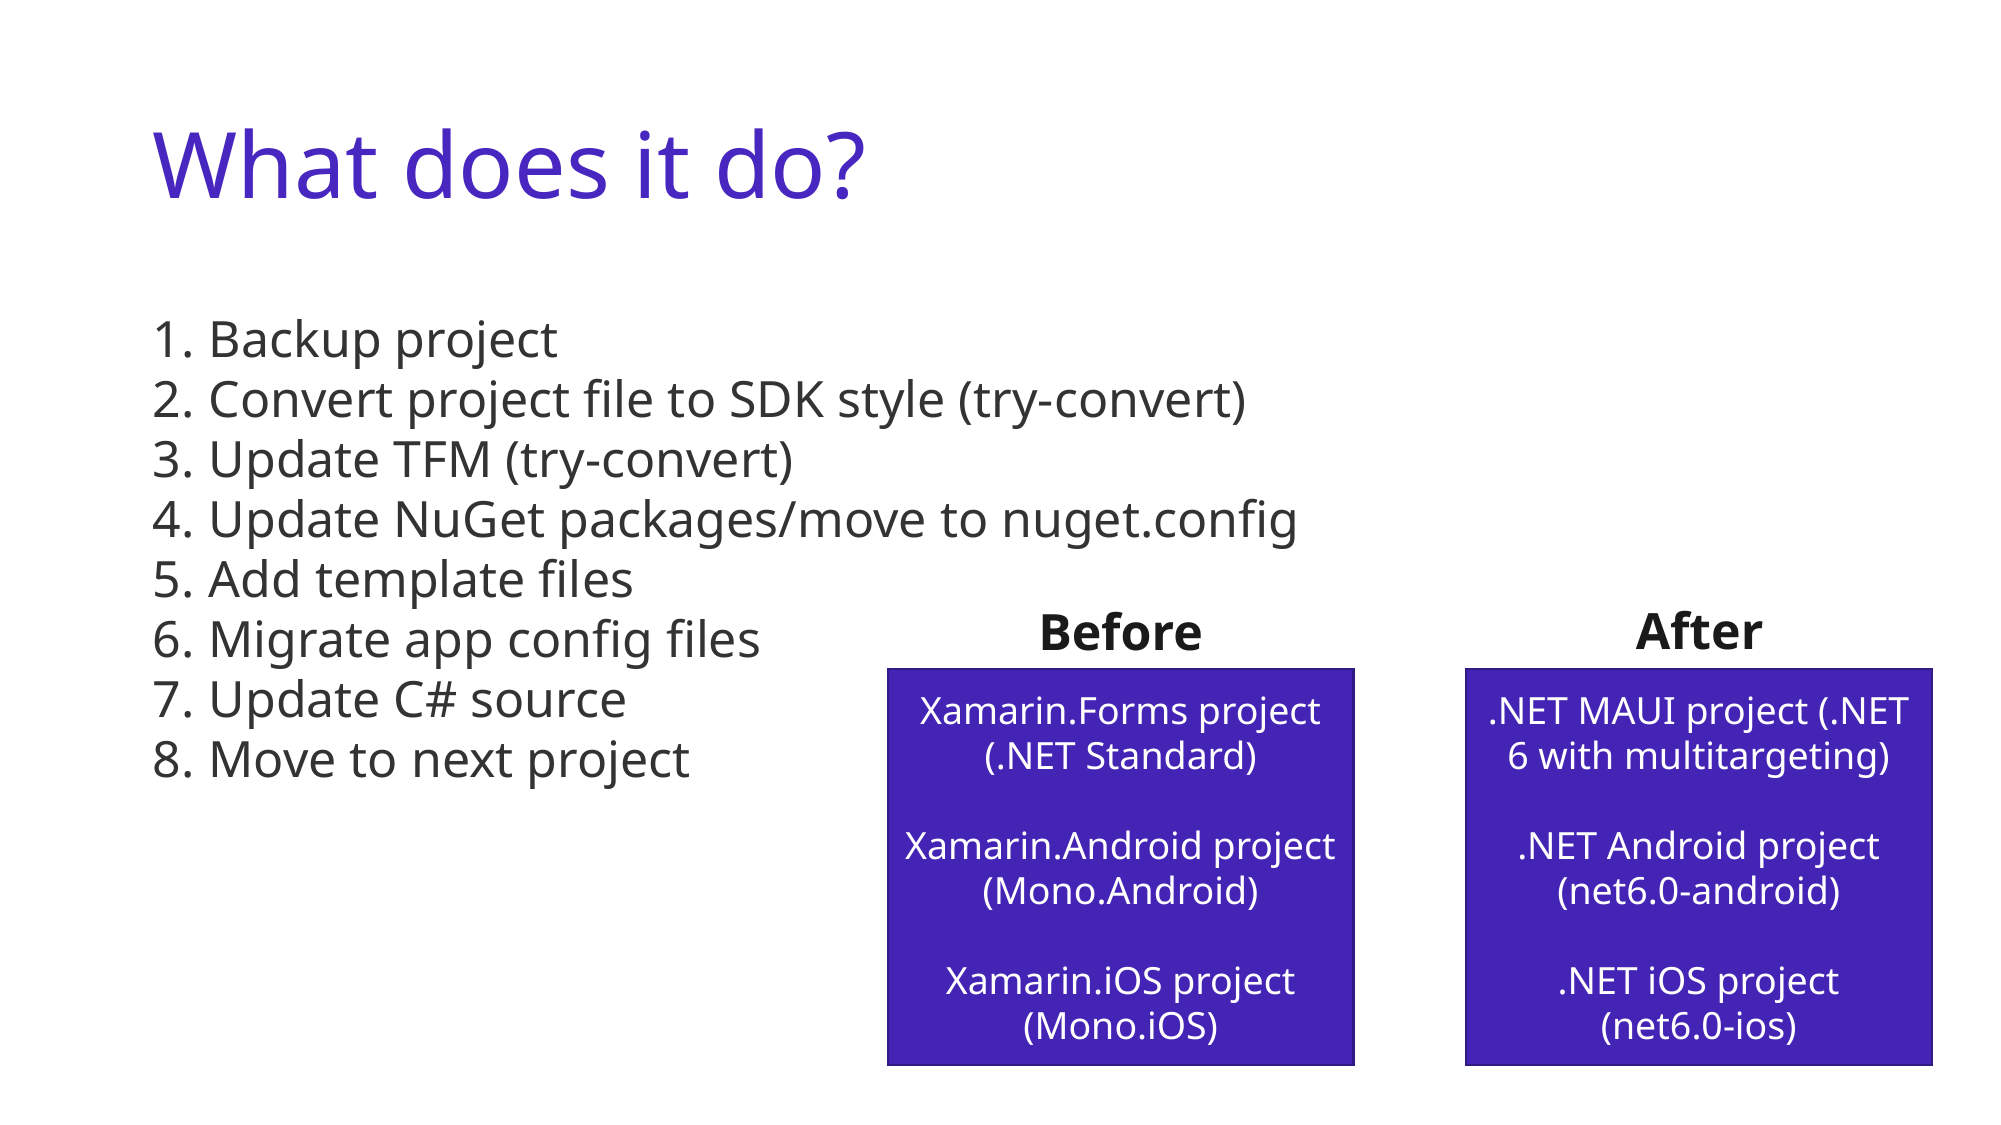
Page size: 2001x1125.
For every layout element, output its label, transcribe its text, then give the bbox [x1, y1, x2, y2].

list Backup project Convert project file to SDK style (try-convert) Update TFM (try-convert) Update NuGet packages/move to nuget.config Add template files Migrate app config files Update C# source Move to next project [137, 299, 1863, 1014]
text_box .NET MAUI project (.NET 6 with multitargeting) .NET Android project (net6.0-android) .NET iOS project (net6.0-ios) [1465, 668, 1933, 1066]
text_box Before [1023, 593, 1218, 668]
title What does it do? [137, 59, 1863, 278]
text_box After [1621, 592, 1779, 667]
text_box Xamarin.Forms project (.NET Standard) Xamarin.Android project (Mono.Android) Xamarin.iOS project (Mono.iOS) [887, 668, 1355, 1066]
